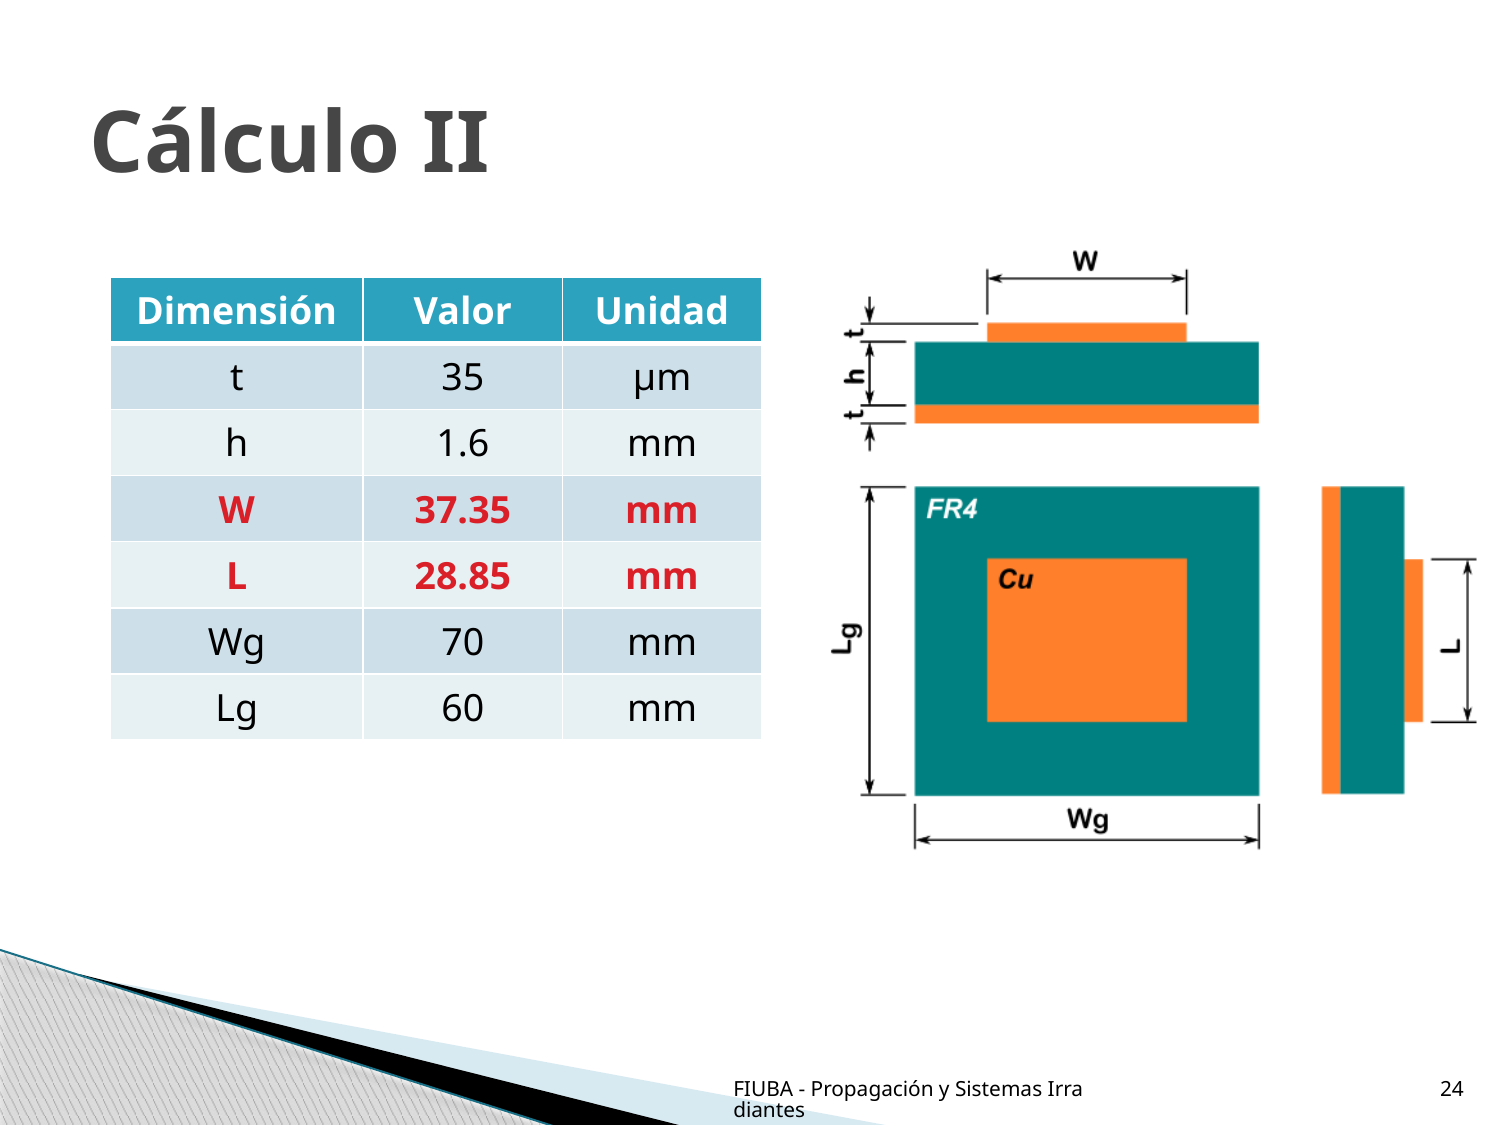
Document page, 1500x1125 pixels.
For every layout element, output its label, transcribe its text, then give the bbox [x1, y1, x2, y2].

table_cell 28.85 [364, 542, 562, 607]
table_cell Wg [111, 609, 362, 673]
table_cell μm [563, 346, 761, 409]
table_cell 37.35 [364, 476, 562, 541]
table_cell mm [563, 609, 761, 673]
picture [811, 234, 1500, 868]
table_cell mm [563, 476, 761, 541]
table_cell Lg [111, 675, 362, 739]
table_cell mm [563, 410, 761, 475]
table_header Valor [364, 278, 562, 341]
table_cell 60 [364, 675, 562, 739]
table_cell 1.6 [364, 410, 562, 475]
table_cell h [111, 410, 362, 475]
table_cell mm [563, 675, 761, 739]
footer FIUBA - Propagación y Sistemas Irradiantes [718, 1051, 1105, 1112]
table_header Dimensión [111, 278, 362, 341]
title Cálculo II [75, 45, 1425, 233]
table_header Unidad [563, 278, 761, 341]
table_cell W [111, 476, 362, 541]
table_cell t [111, 346, 362, 409]
table_cell L [111, 542, 362, 607]
table_cell 70 [364, 609, 562, 673]
table_cell mm [563, 542, 761, 607]
table_cell 35 [364, 346, 562, 409]
slide_number 24 [1418, 1051, 1479, 1112]
